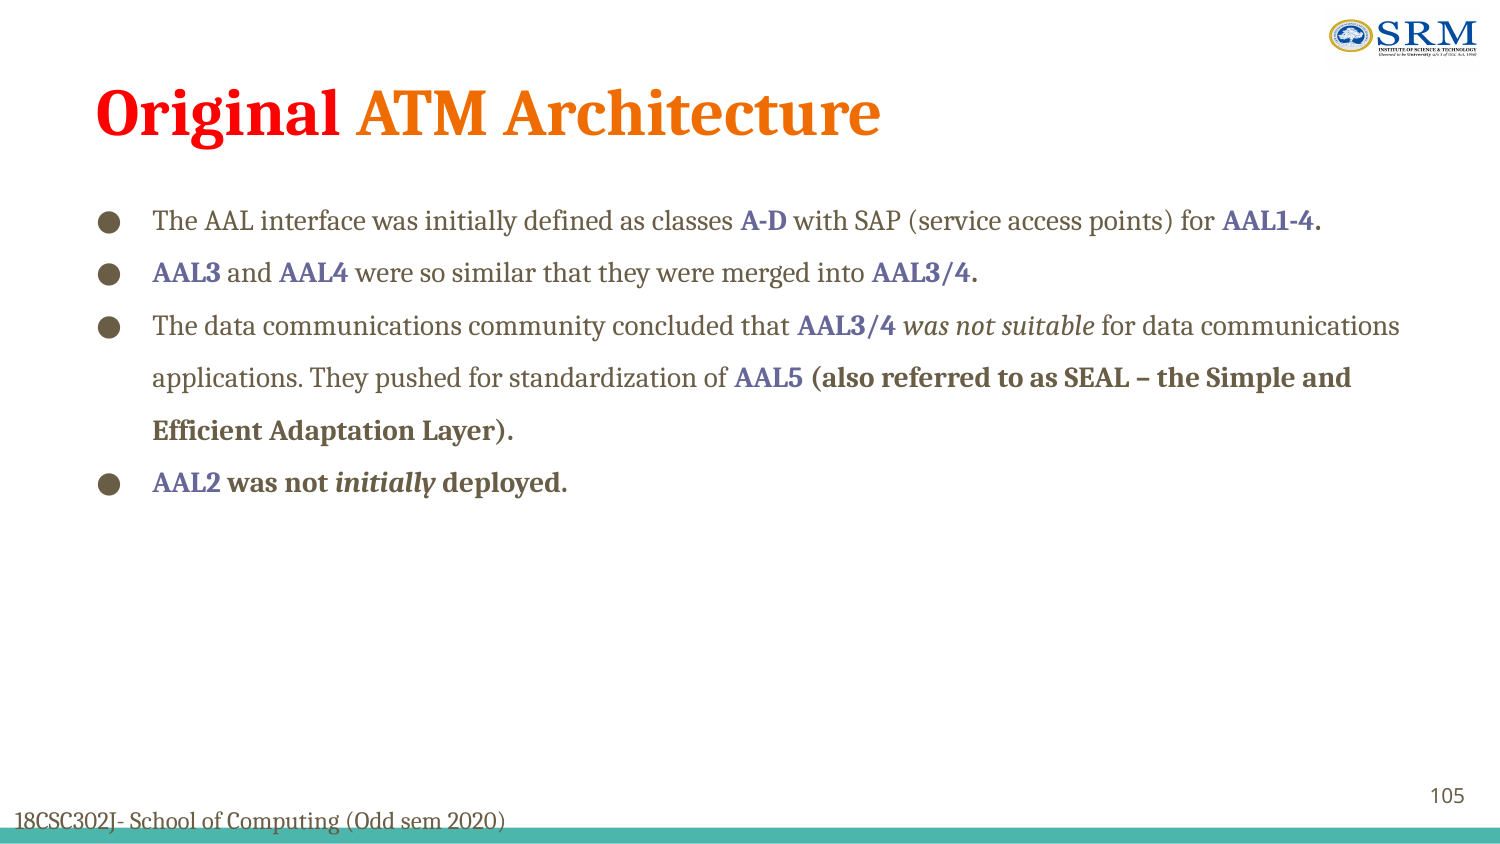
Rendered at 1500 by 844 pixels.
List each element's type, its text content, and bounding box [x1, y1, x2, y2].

picture [1326, 6, 1480, 53]
slide_number 105 [1389, 764, 1480, 830]
list The AAL interface was initially defined as classes A-D with SAP (service access points) for AAL1-4. AAL3 and AAL4 were so similar that they were merged into AAL3/4. The data communications community concluded that AAL3/4 was not suitable for data communications applications. They pushed for standardization of AAL5 (also referred to as SEAL – the Simple and Efficient Adaptation Layer). AAL2 was not initially deployed. [62, 168, 1480, 544]
title Original ATM Architecture [81, 53, 1480, 170]
